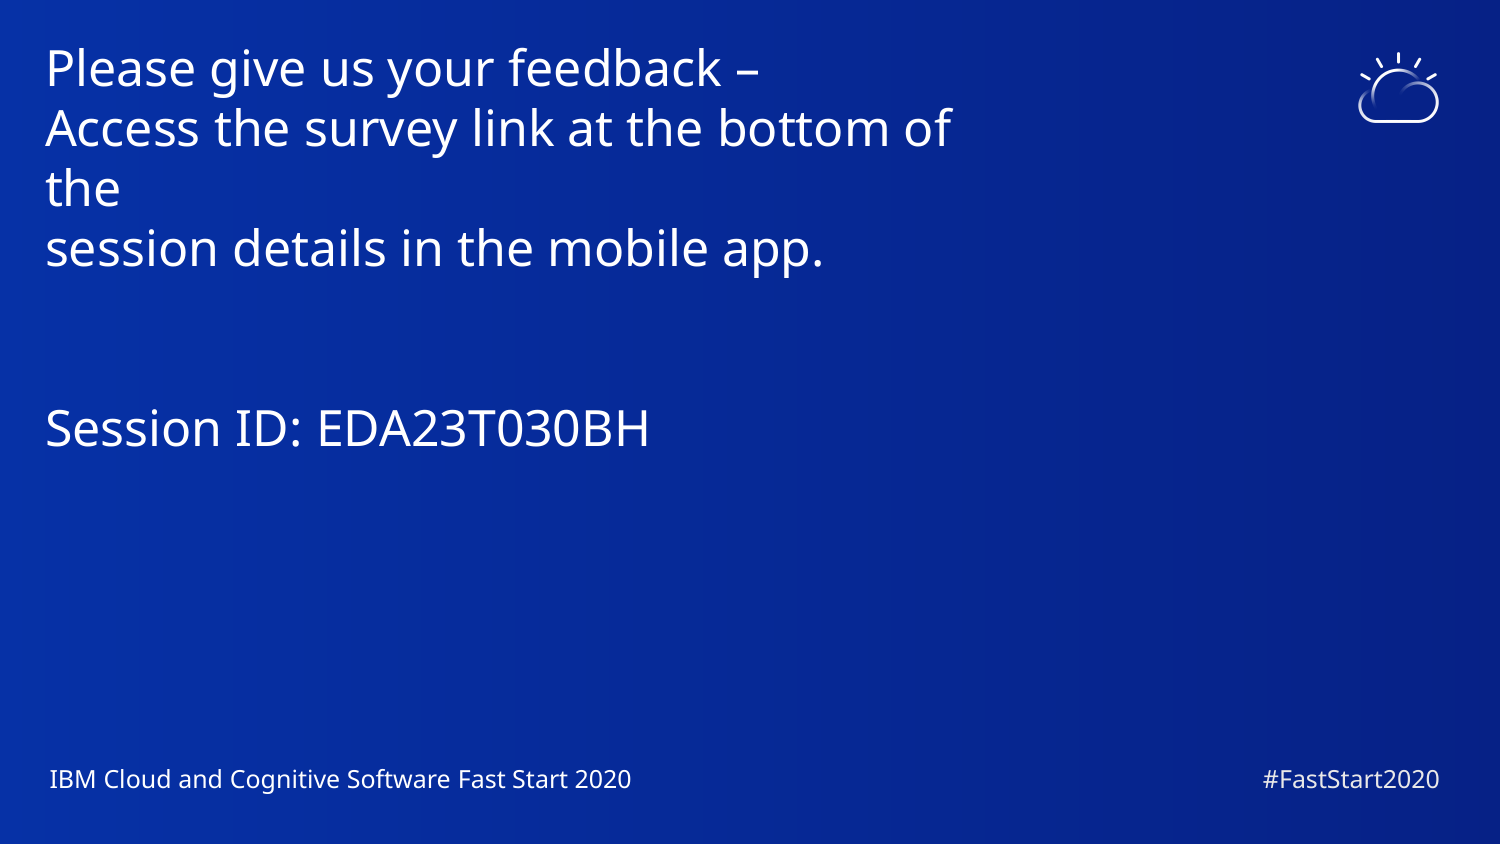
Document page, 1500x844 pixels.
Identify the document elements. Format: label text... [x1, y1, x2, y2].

picture [1324, 18, 1473, 157]
text_box Please give us your feedback – Access the survey link at the bottom of the session details in the mobile app. Session ID: EDA23T030BH [37, 29, 996, 464]
